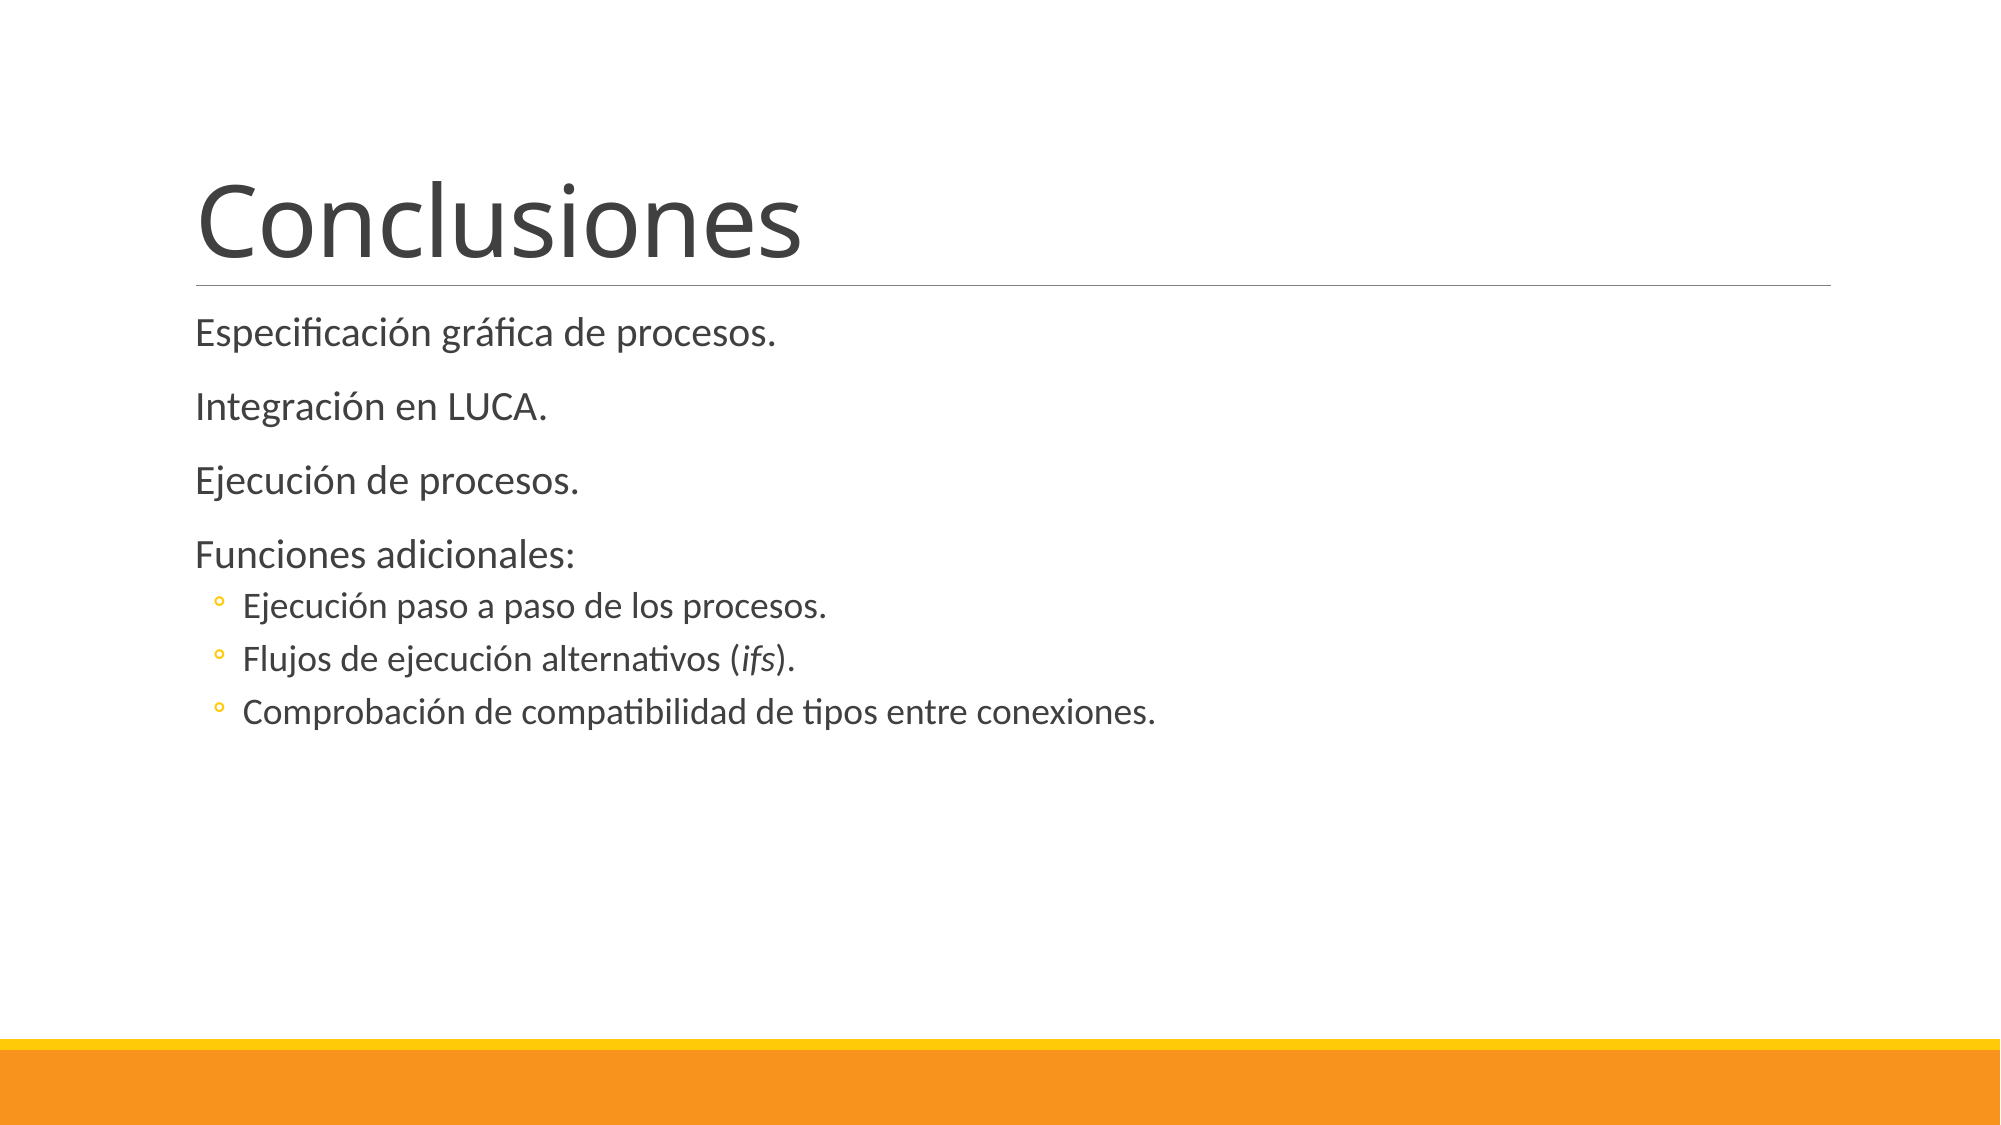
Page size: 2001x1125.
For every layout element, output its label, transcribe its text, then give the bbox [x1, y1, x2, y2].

list Especificación gráfica de procesos. Integración en LUCA. Ejecución de procesos. Funciones adicionales: Ejecución paso a paso de los procesos. Flujos de ejecución alternativos (ifs). Comprobación de compatibilidad de tipos entre conexiones. [180, 302, 1830, 963]
title Conclusiones [180, 47, 1830, 285]
